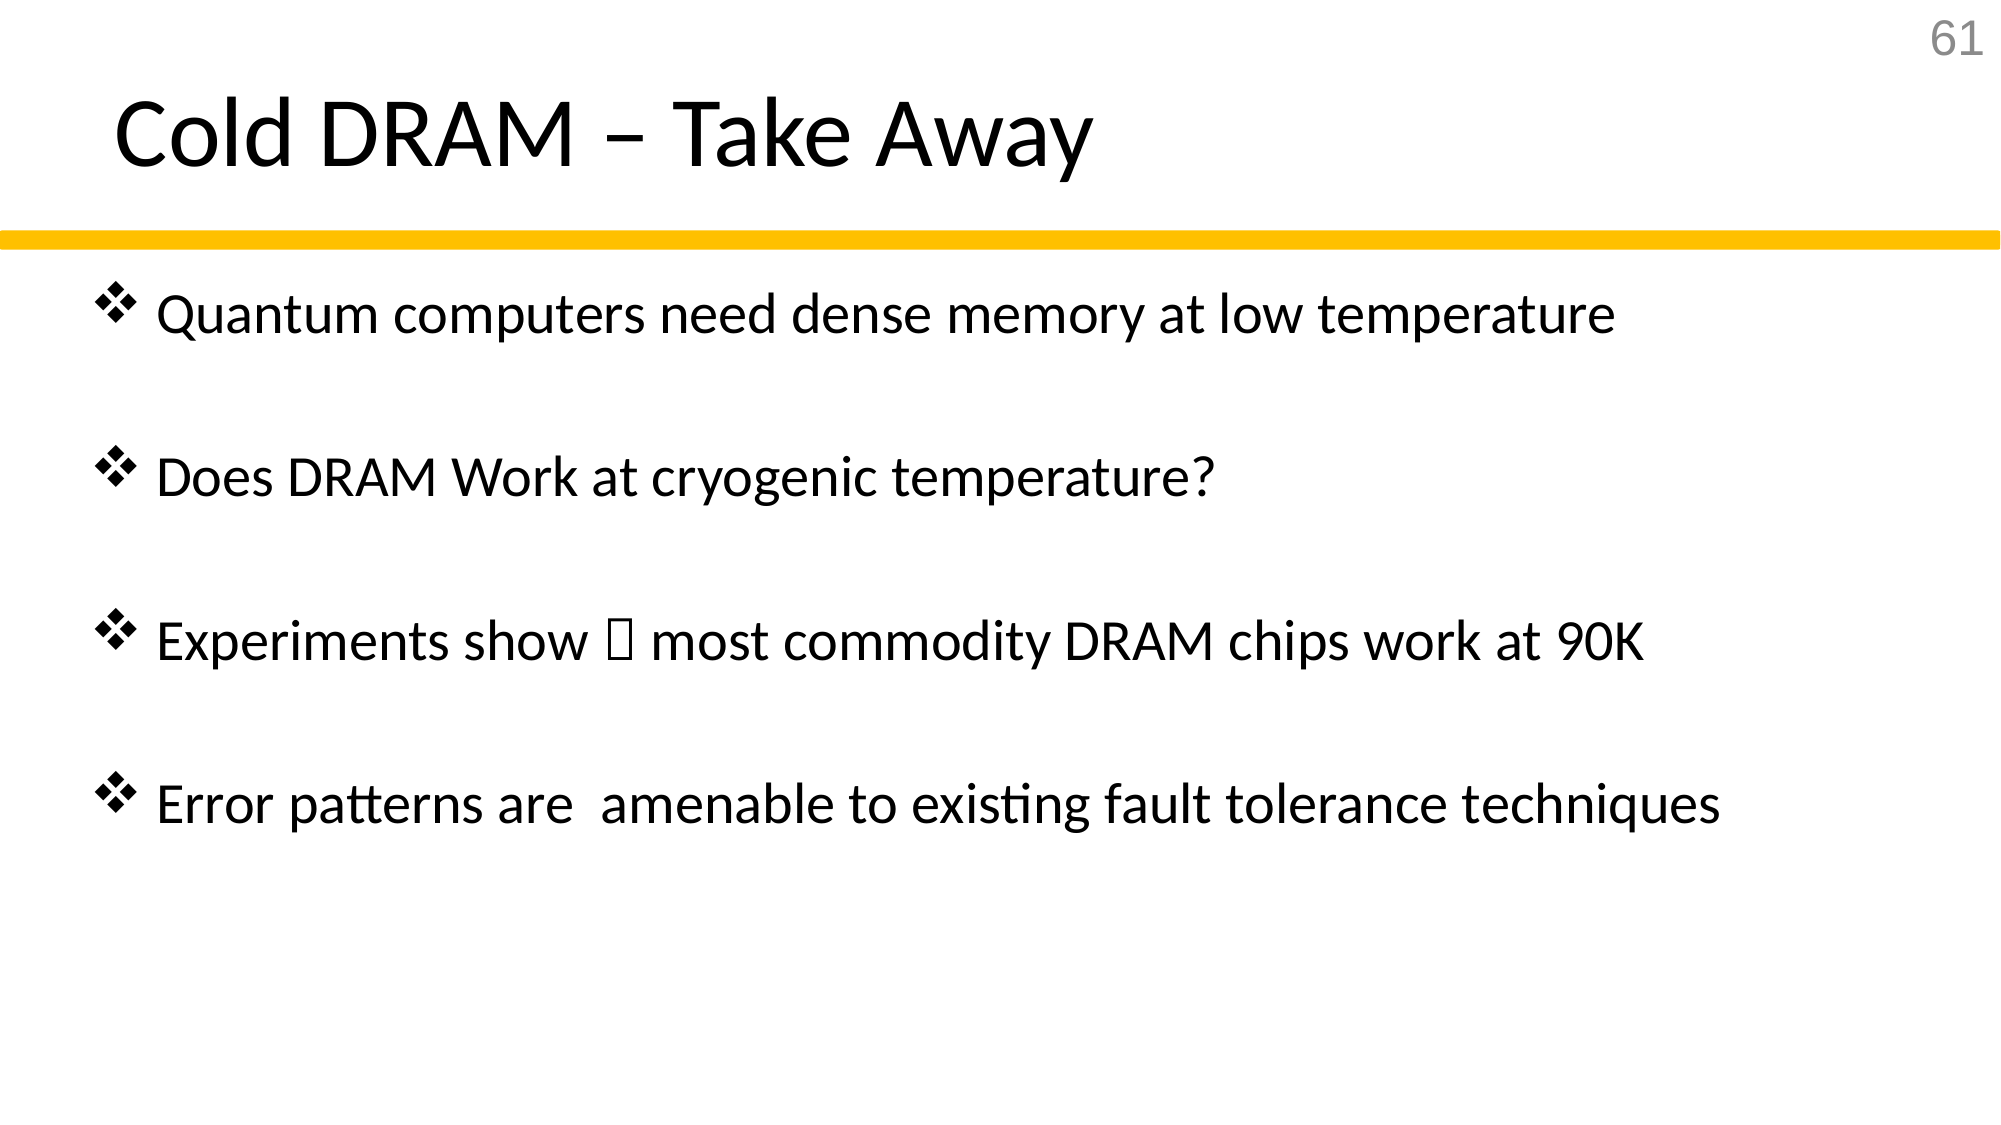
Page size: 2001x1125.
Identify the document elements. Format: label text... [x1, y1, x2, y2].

text_box Quantum computers need dense memory at low temperature Does DRAM Work at cryogenic temperature? Experiments show  most commodity DRAM chips work at 90K Error patterns are amenable to existing fault tolerance techniques [75, 267, 1921, 1055]
title Cold DRAM – Take Away [99, 32, 1434, 220]
slide_number 61 [1893, 0, 2000, 72]
